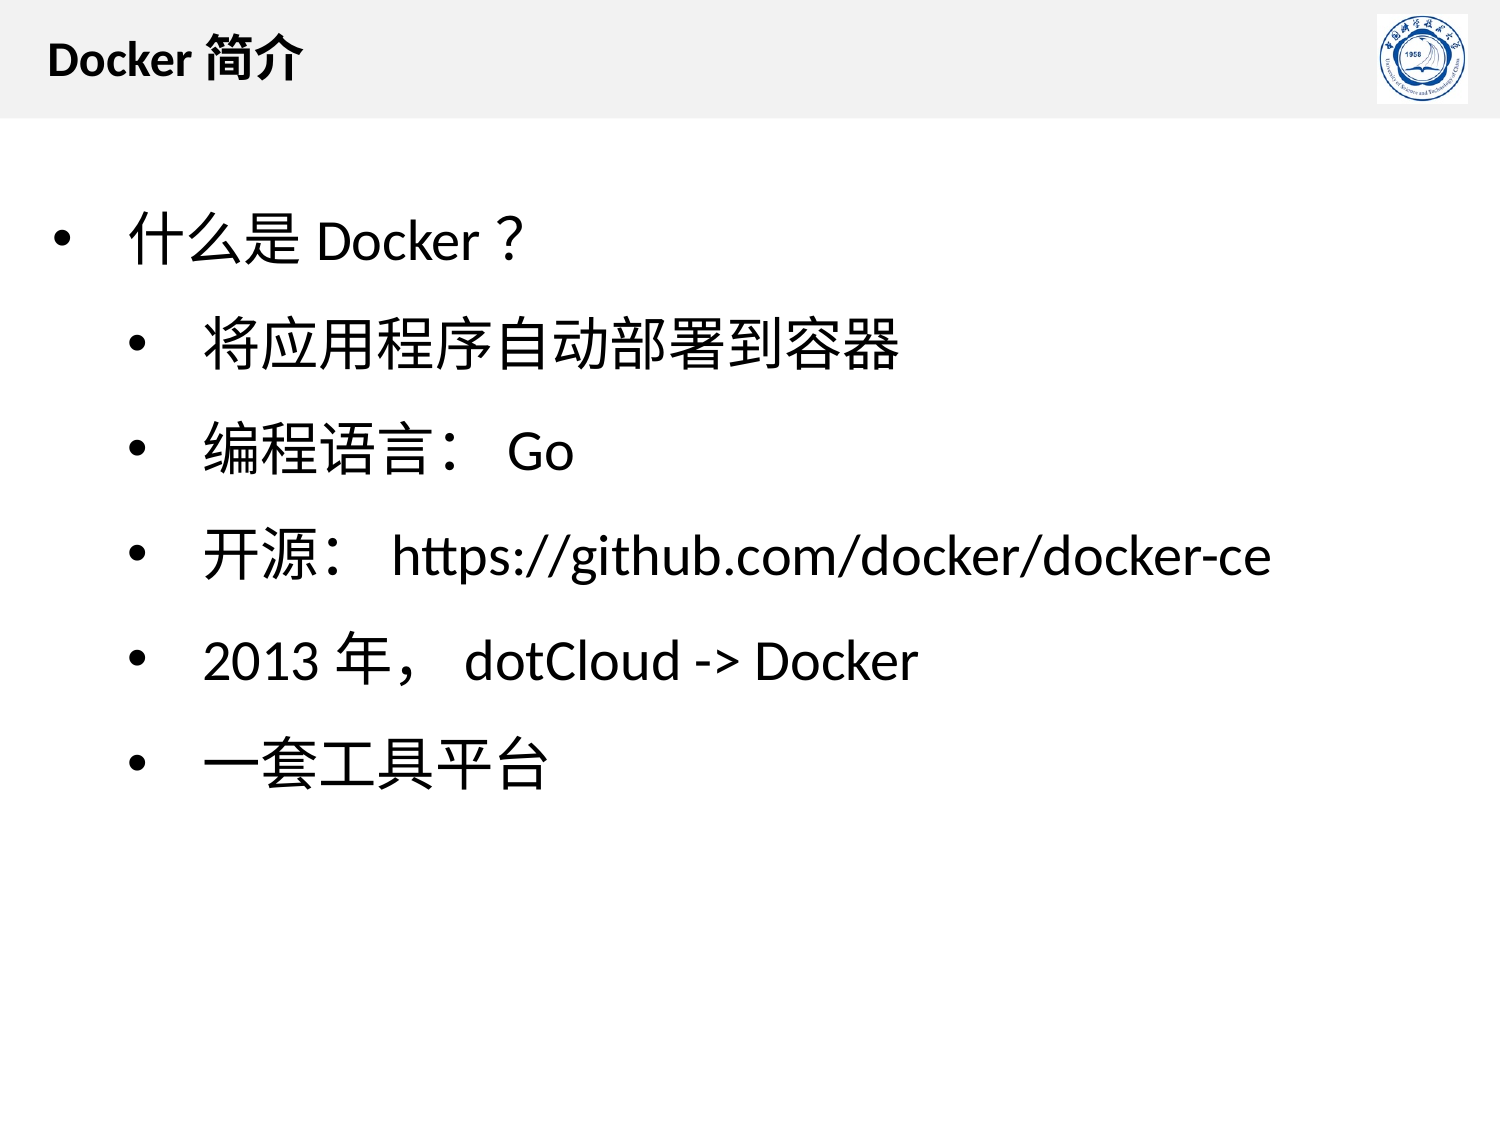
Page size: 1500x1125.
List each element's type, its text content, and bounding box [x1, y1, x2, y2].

picture [1377, 14, 1468, 104]
text_box Docker简介 [32, 18, 320, 94]
text_box 什么是Docker？ 将应用程序自动部署到容器 编程语言：Go 开源：https://github.com/docker/docker-ce 2013年，dotCloud -> Docker 一套工具平台 [37, 160, 1461, 805]
